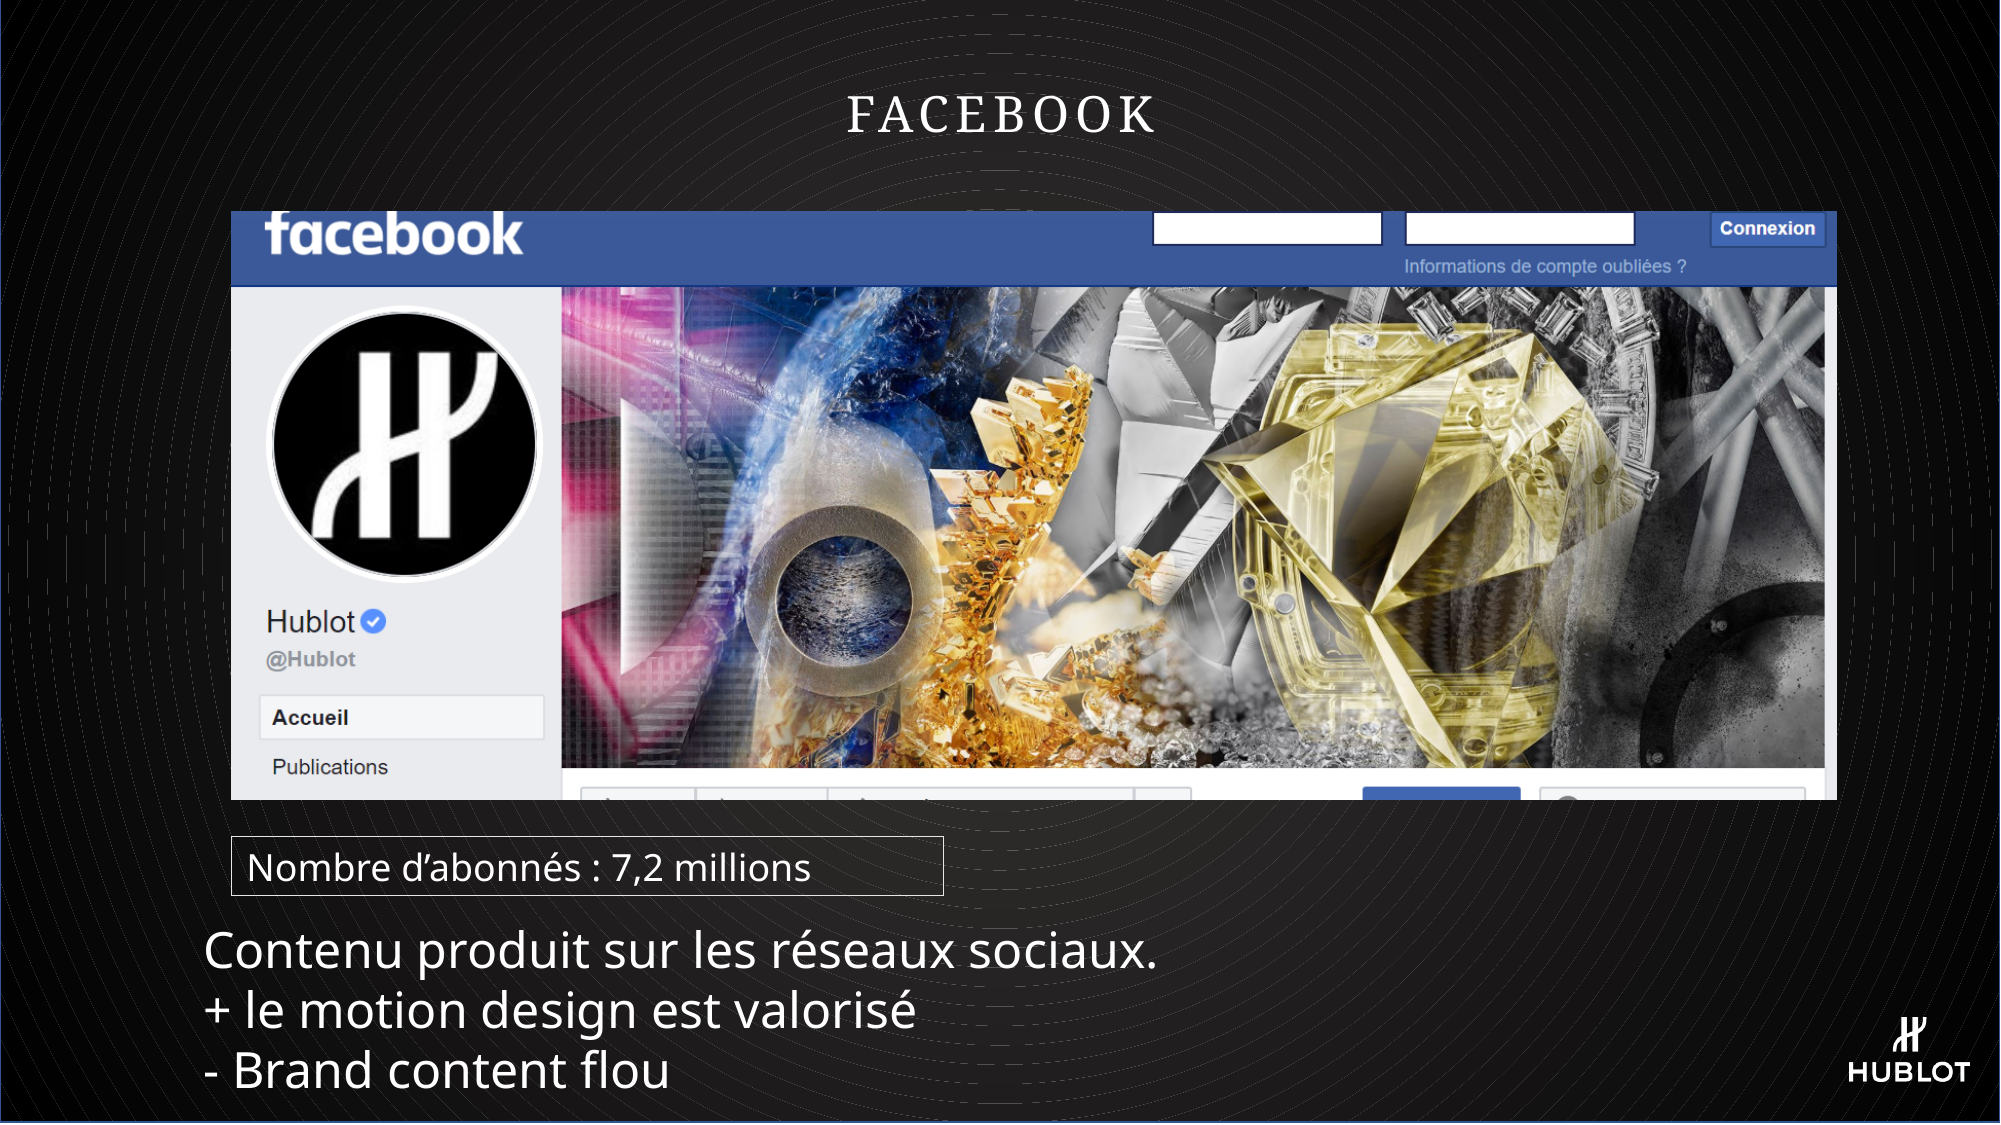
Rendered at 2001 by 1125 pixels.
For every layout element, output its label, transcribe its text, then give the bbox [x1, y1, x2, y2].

text_box [1310, 799, 1898, 860]
picture [1849, 1017, 1970, 1082]
text_box [0, 0, 2000, 1123]
picture [231, 211, 1837, 800]
text_box FACEBOOK [150, 75, 1850, 150]
text_box Contenu produit sur les réseaux sociaux. + le motion design est valorisé - Brand content flou [188, 910, 1662, 1106]
text_box Nombre d’abonnés : 7,2 millions [231, 836, 944, 896]
